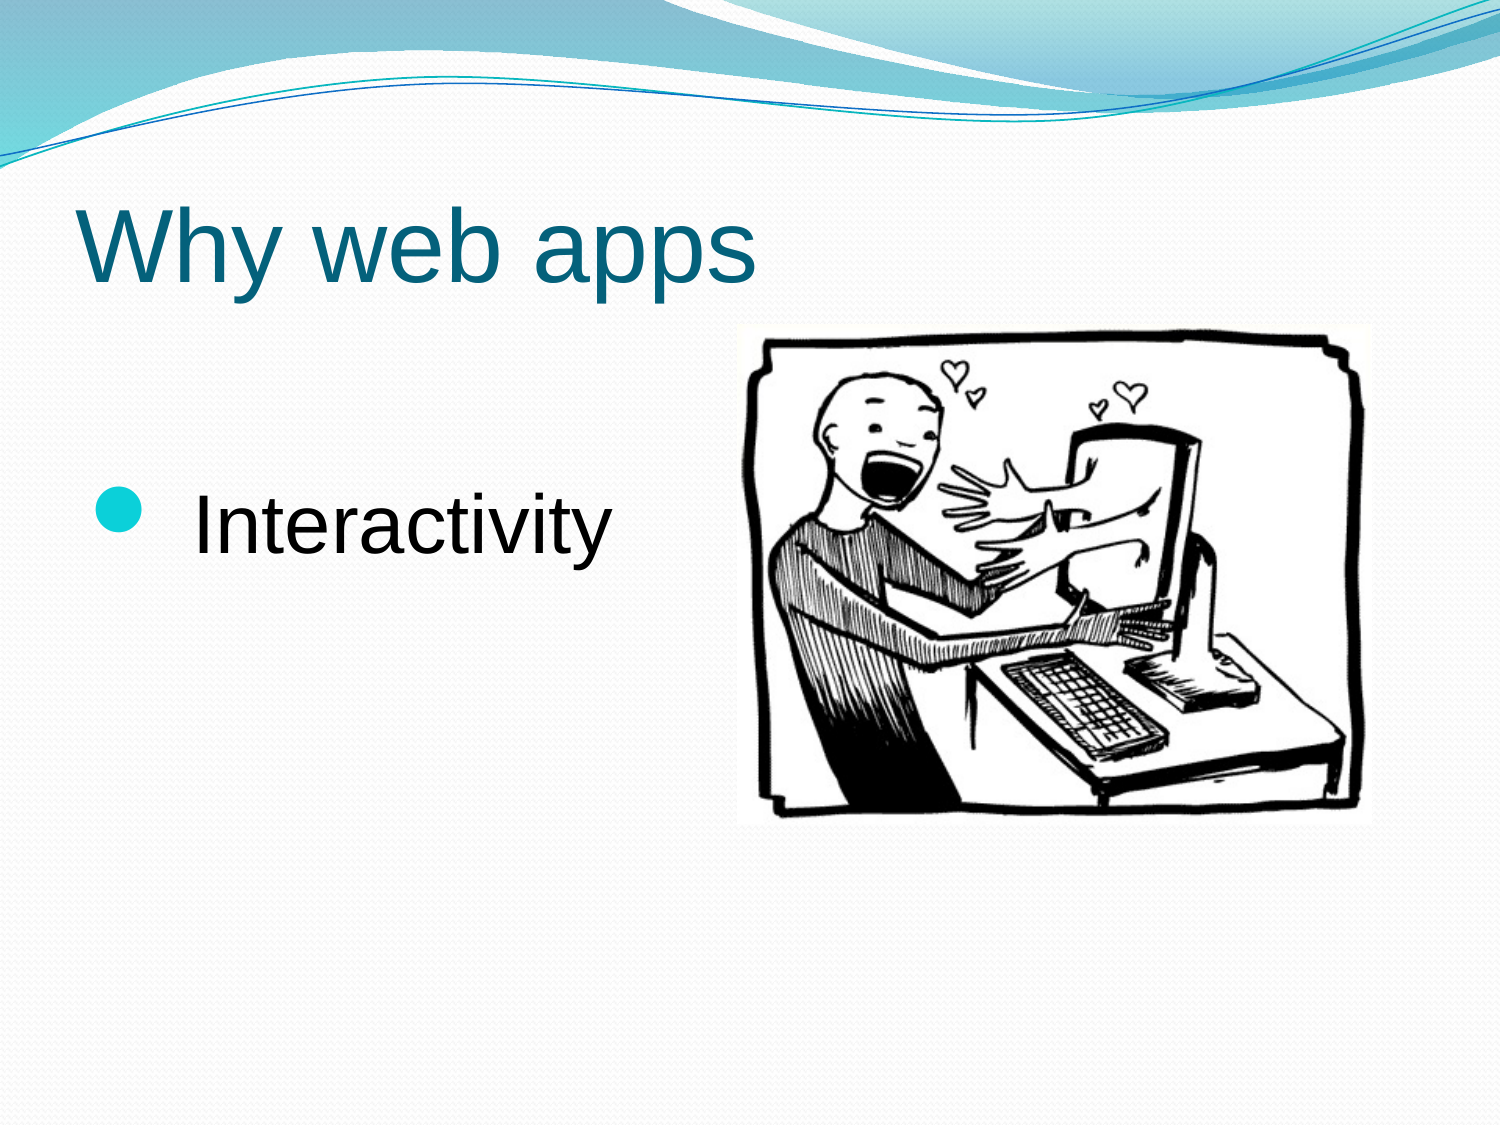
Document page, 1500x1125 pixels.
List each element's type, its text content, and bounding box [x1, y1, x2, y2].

title Why web apps [75, 115, 1425, 303]
picture [737, 324, 1372, 824]
list Credits, users, $$$ [730, 462, 1378, 836]
list Interactivity [75, 462, 1425, 1038]
